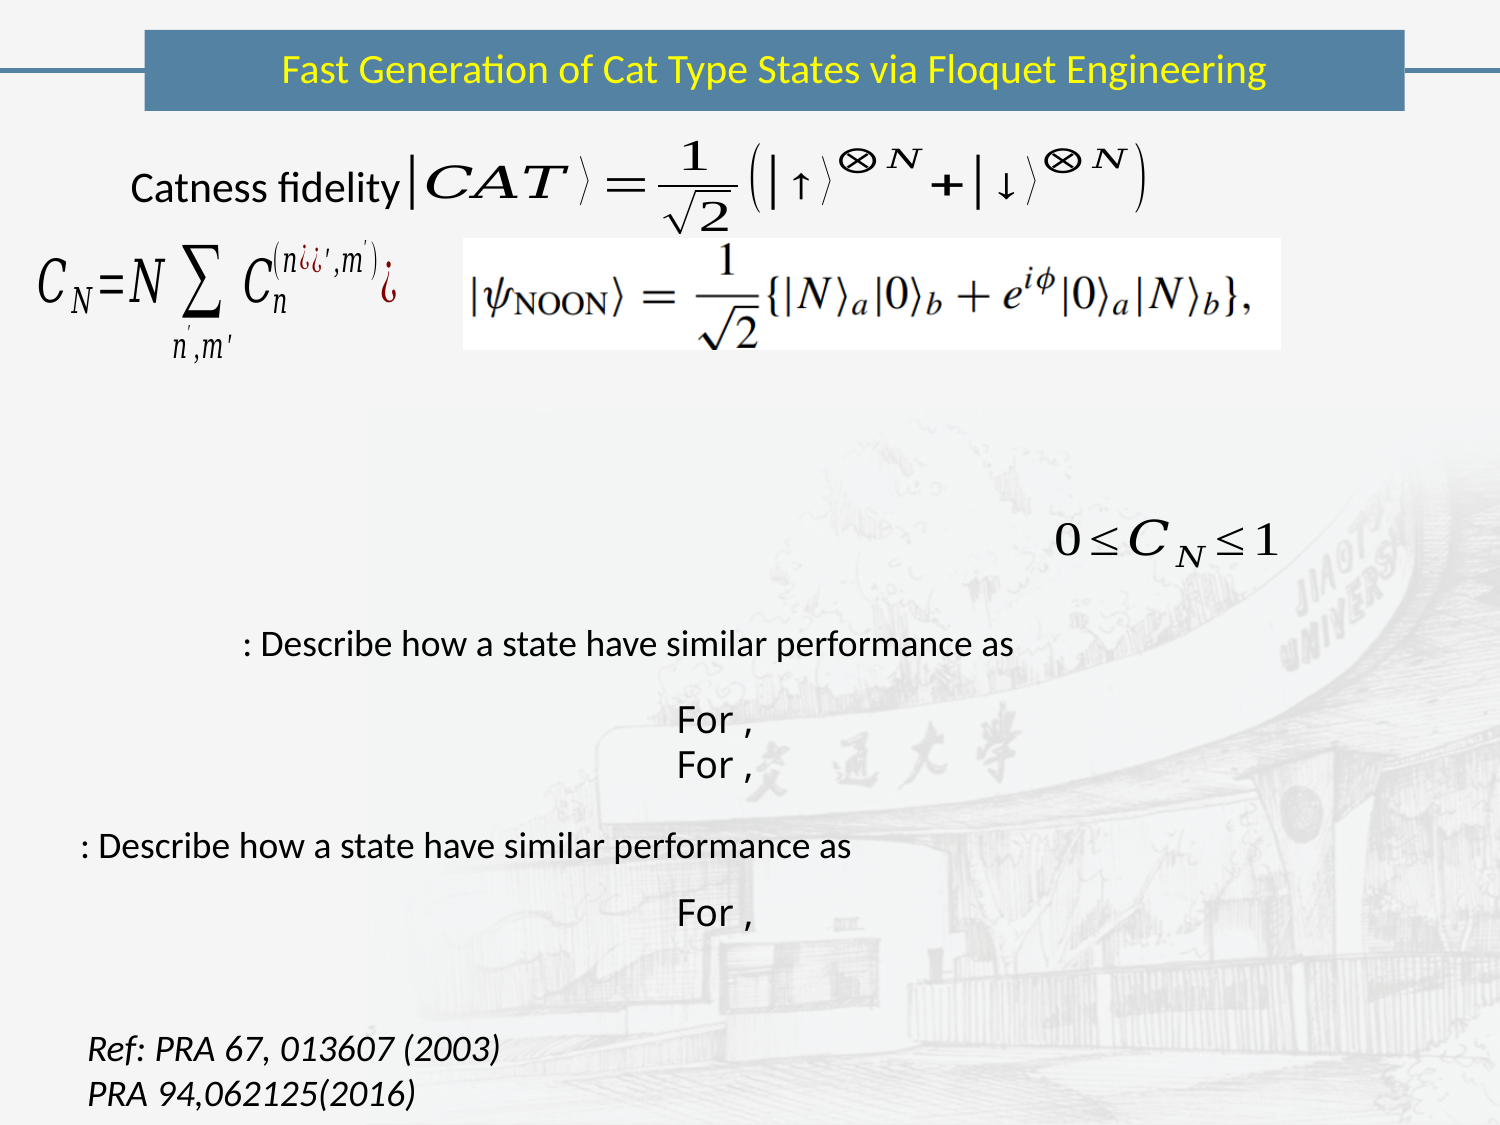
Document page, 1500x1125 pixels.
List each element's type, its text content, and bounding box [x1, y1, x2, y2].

text_box Fast Generation of Cat Type States via Floquet Engineering [144, 29, 1405, 111]
text_box Ref: PRA 67, 013607 (2003) PRA 94,062125(2016) [72, 1016, 1387, 1121]
picture [463, 238, 1281, 350]
text_box Catness fidelity [67, 151, 464, 220]
